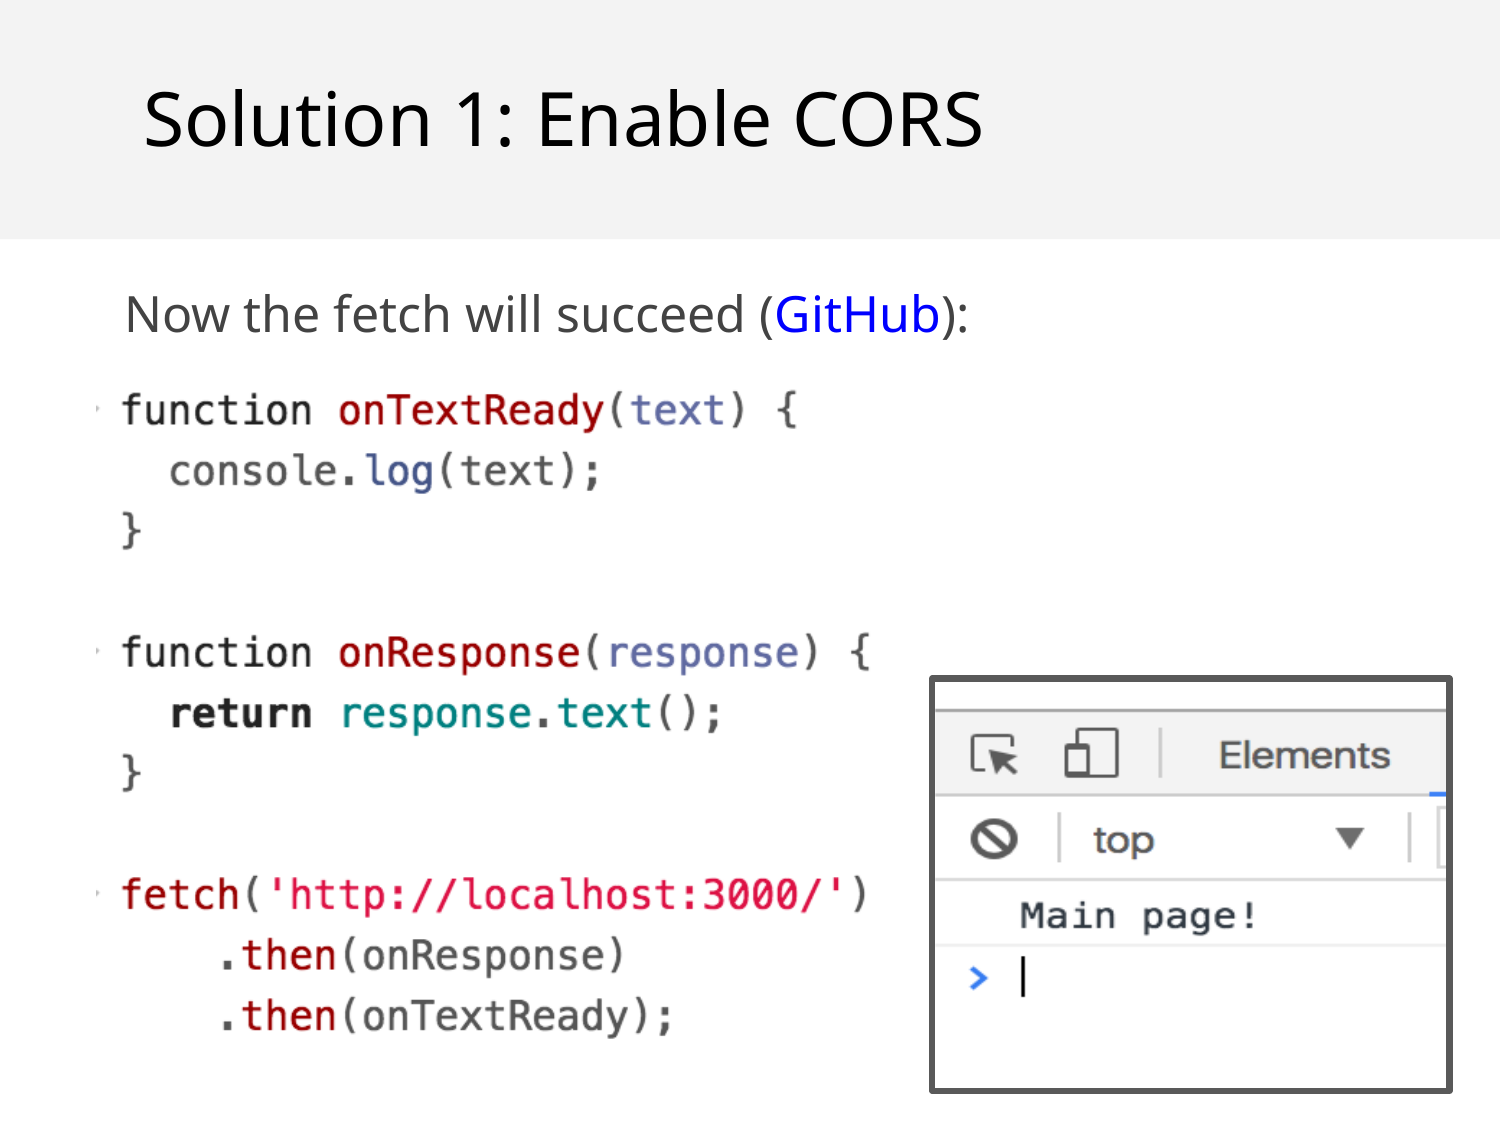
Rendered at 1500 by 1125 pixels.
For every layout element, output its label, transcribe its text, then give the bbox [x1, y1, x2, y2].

picture [96, 367, 913, 1089]
text_box Solution 1: Enable CORS [128, 56, 1372, 183]
picture [935, 681, 1447, 1089]
text_box Now the fetch will succeed (GitHub): [109, 257, 1391, 401]
